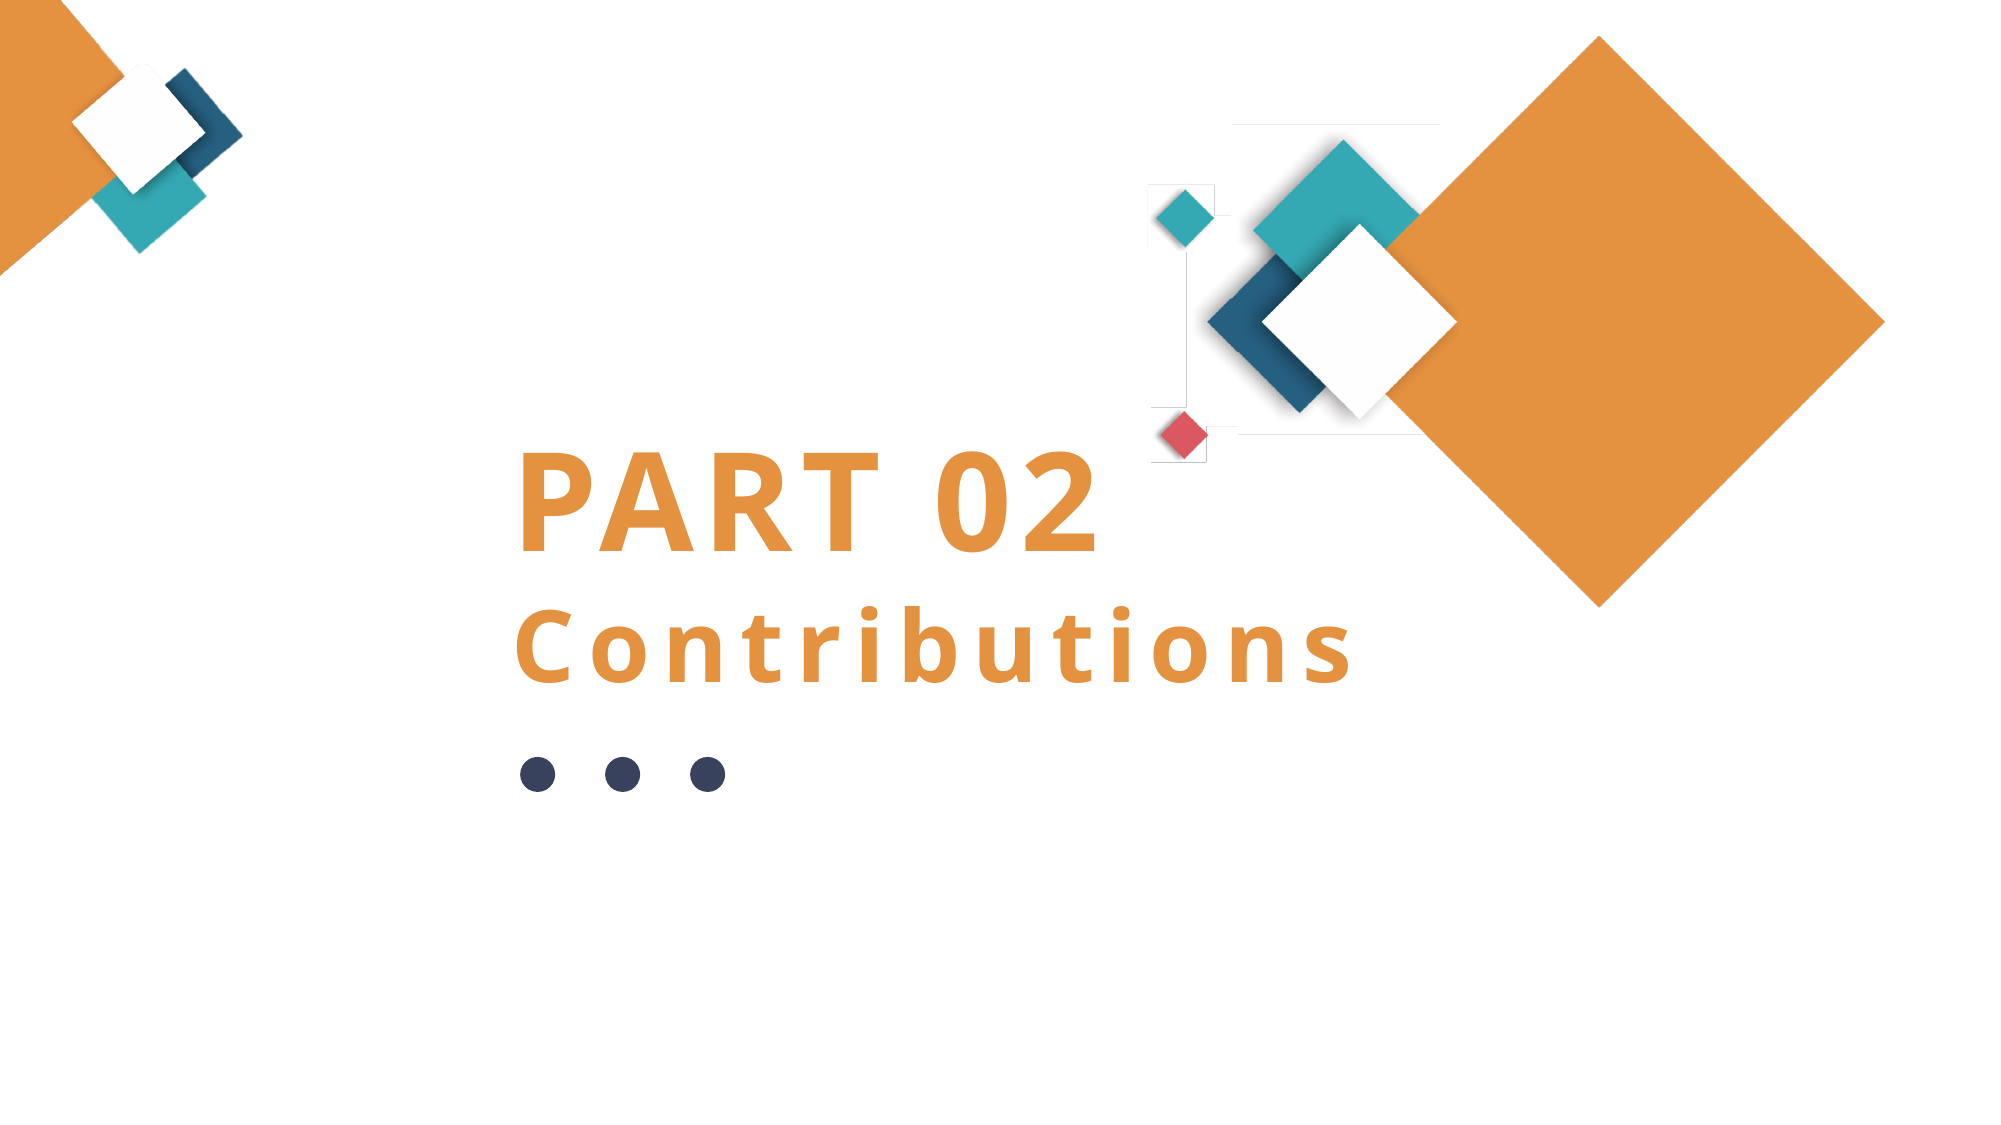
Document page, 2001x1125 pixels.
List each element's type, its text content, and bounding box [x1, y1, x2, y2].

text_box PART 02 [497, 406, 1139, 575]
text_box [519, 756, 726, 793]
picture [0, 0, 296, 337]
text_box Contributions [497, 575, 1592, 710]
picture [1144, 32, 1887, 611]
